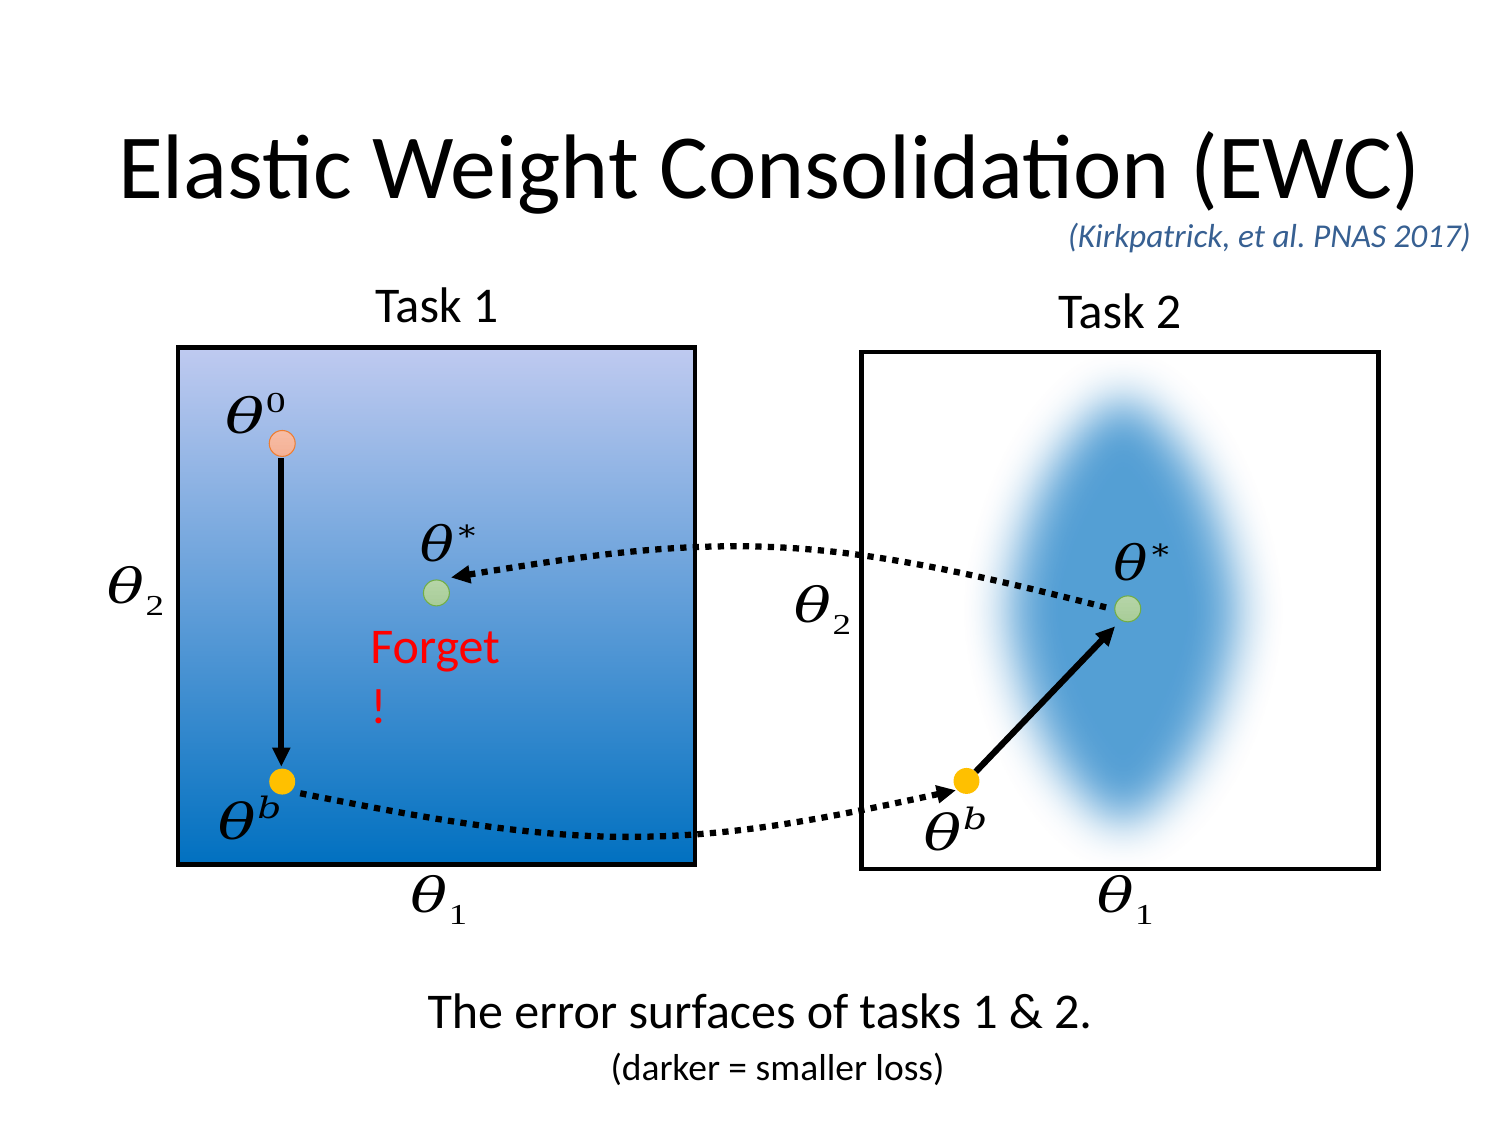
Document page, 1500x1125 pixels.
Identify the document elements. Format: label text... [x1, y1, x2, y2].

text_box Elastic Weight Consolidation (EWC) [103, 59, 1456, 278]
text_box [269, 768, 296, 795]
text_box [300, 790, 855, 838]
text_box Task 1 [283, 278, 590, 341]
text_box [178, 347, 696, 865]
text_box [975, 626, 1116, 772]
text_box Task 2 [966, 278, 1273, 327]
text_box (Kirkpatrick, et al. PNAS 2017) [1456, 206, 1500, 262]
text_box (darker = smaller loss) [302, 1035, 1253, 1096]
text_box The error surfaces of tasks 1 & 2. [378, 970, 1141, 1035]
text_box [423, 579, 450, 606]
text_box [269, 430, 296, 457]
text_box Forget! [355, 606, 524, 741]
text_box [860, 329, 1379, 892]
text_box [451, 546, 855, 596]
